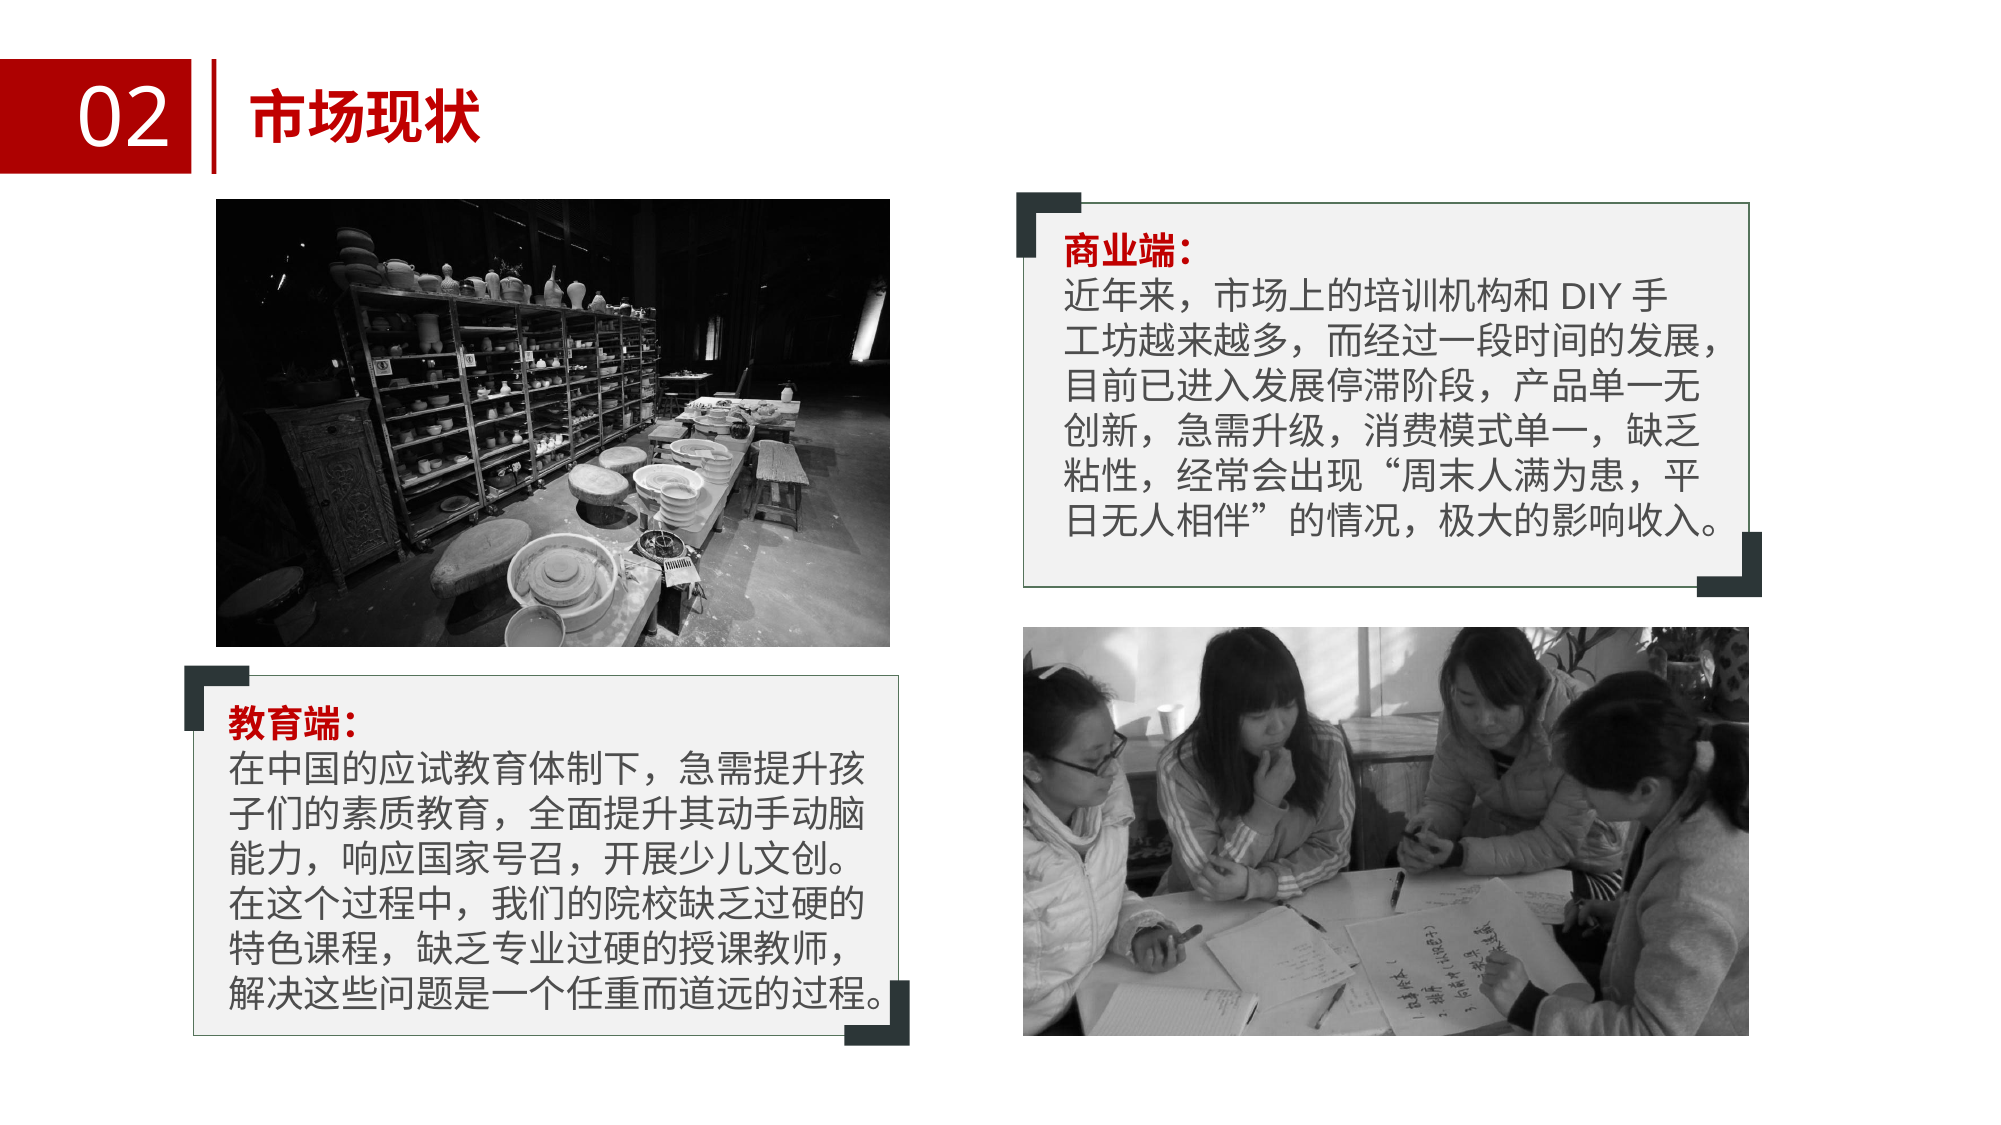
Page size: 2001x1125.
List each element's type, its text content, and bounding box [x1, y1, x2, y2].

picture [1022, 626, 1750, 1036]
picture [215, 198, 891, 648]
text_box 商业端： 近年来，市场上的培训机构和DIY手工坊越来越多，而经过一段时间的发展，目前已进入发展停滞阶段，产品单一无创新，急需升级，消费模式单一，缺乏粘性，经常会出现“周末人满为患，平日无人相伴”的情况，极大的影响收入。 [1048, 219, 1720, 550]
text_box [1696, 531, 1762, 598]
text_box [844, 980, 910, 1046]
text_box [1023, 203, 1749, 588]
text_box [184, 665, 250, 731]
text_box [0, 55, 218, 175]
text_box [193, 675, 899, 1036]
text_box 教育端： 在中国的应试教育体制下，急需提升孩子们的素质教育，全面提升其动手动脑能力，响应国家号召，开展少儿文创。在这个过程中，我们的院校缺乏过硬的特色课程，缺乏专业过硬的授课教师，解决这些问题是一个任重而道远的过程。 [213, 692, 890, 1023]
text_box 市场现状 [234, 73, 911, 158]
text_box [1016, 192, 1082, 258]
